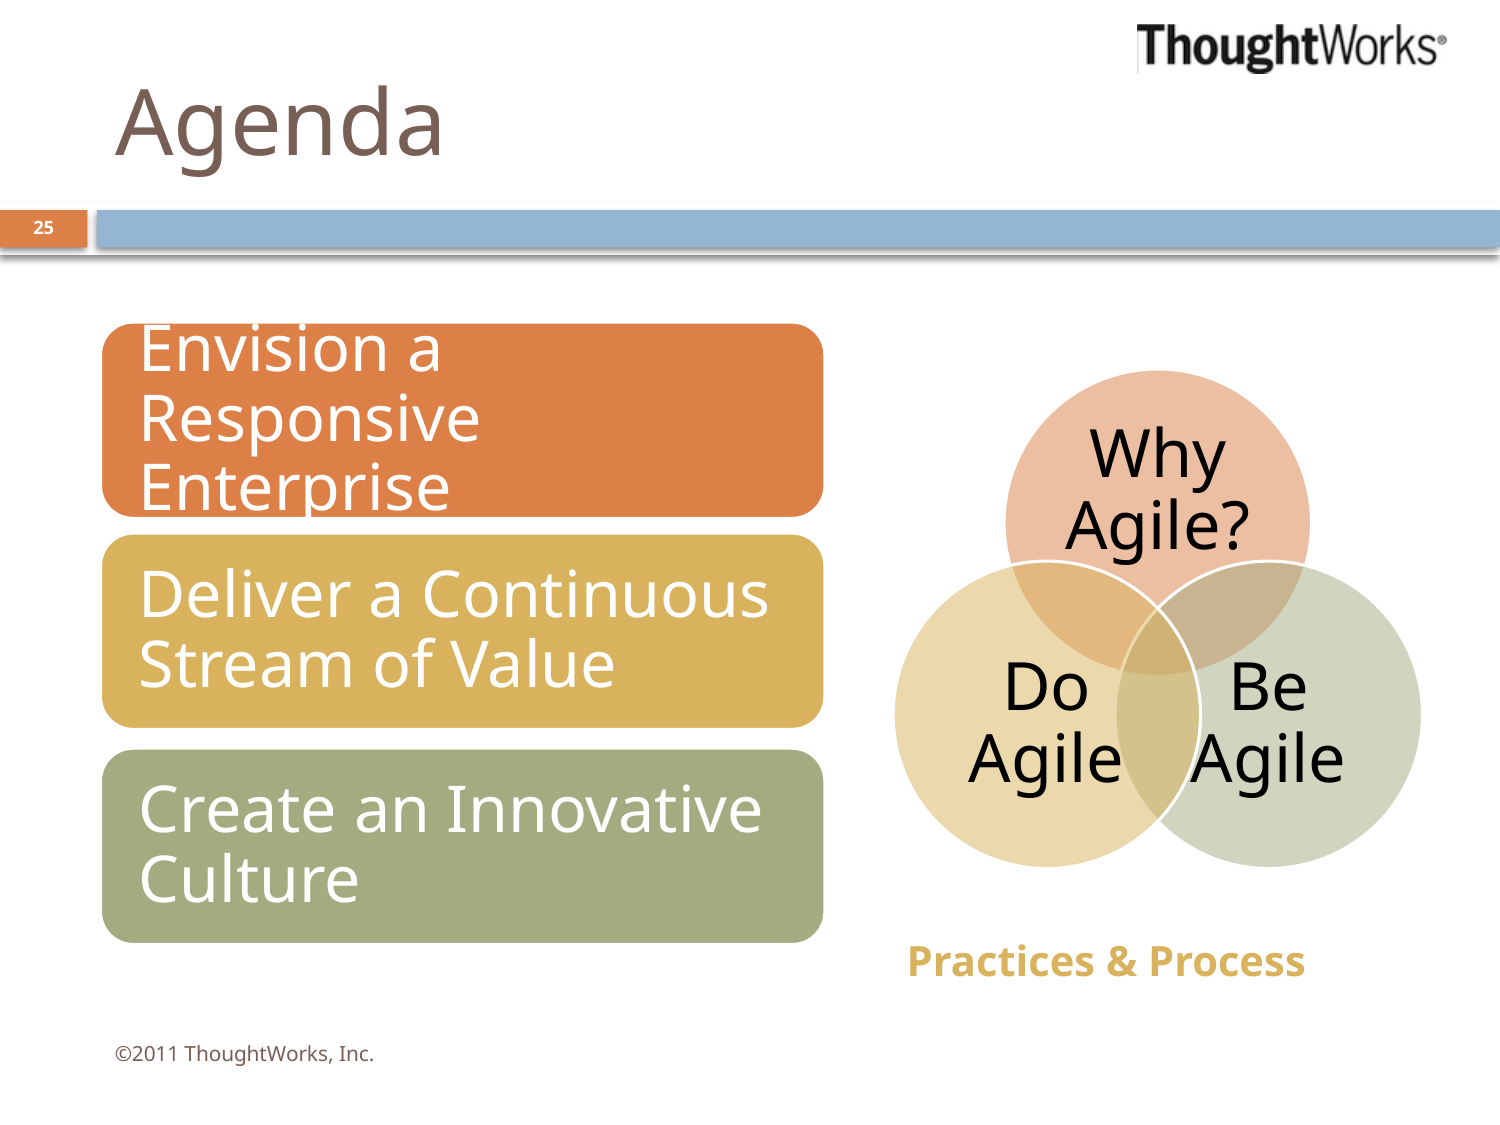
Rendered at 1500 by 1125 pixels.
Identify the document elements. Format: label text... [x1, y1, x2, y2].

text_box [812, 362, 1500, 876]
slide_number 25 [0, 208, 88, 249]
title Agenda [100, 37, 1438, 200]
footer ©2011 ThoughtWorks, Inc. [99, 1024, 990, 1085]
text_box Practices & Process [873, 926, 1339, 994]
picture [1137, 24, 1448, 74]
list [100, 262, 826, 1001]
